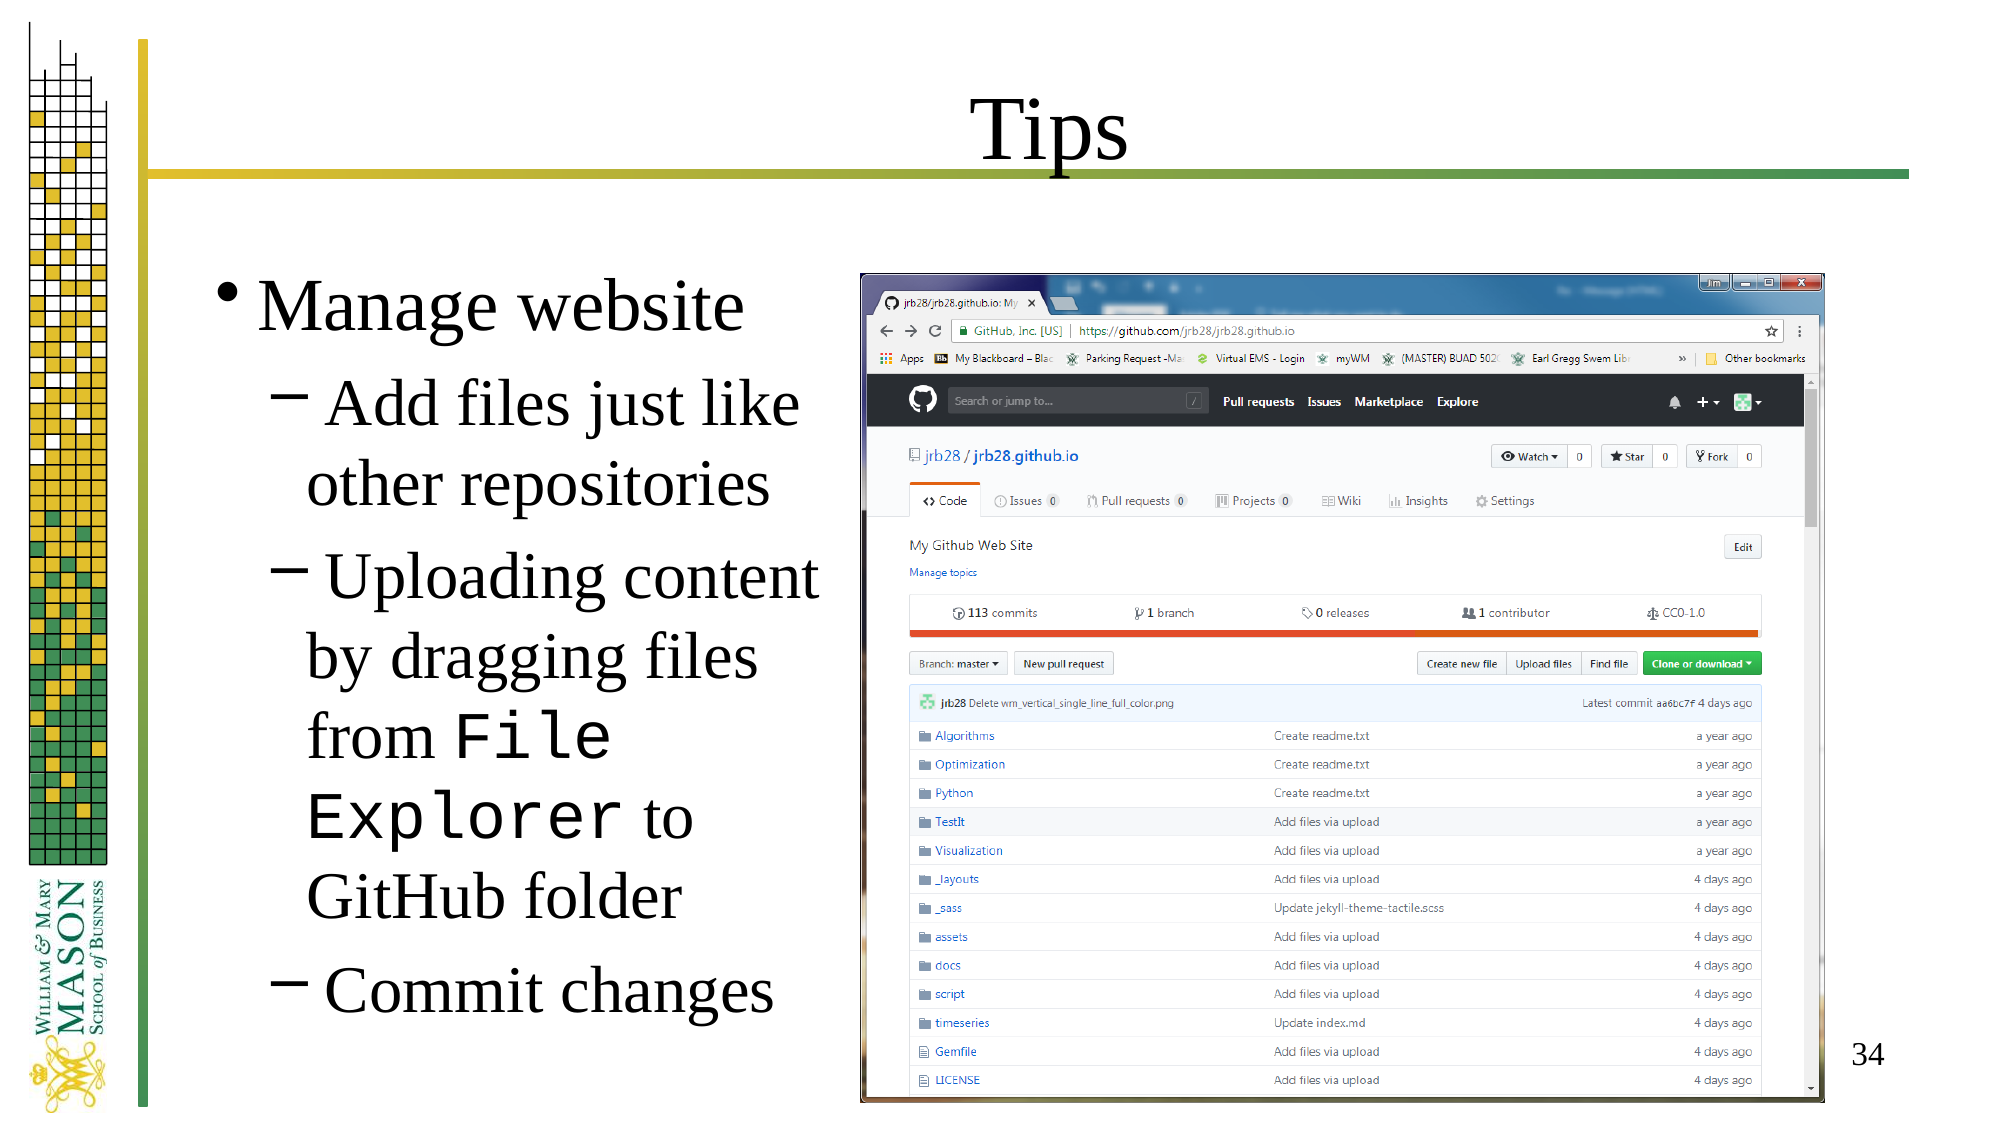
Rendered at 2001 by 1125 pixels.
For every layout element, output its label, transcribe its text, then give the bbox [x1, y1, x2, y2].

slide_number 34 [1829, 1024, 1901, 1103]
picture [29, 879, 107, 1113]
title Tips [200, 45, 1900, 200]
picture [860, 273, 1825, 1103]
list Manage website Add files just like other repositories Uploading content by dragging files from File Explorer to GitHub folder Commit changes [200, 248, 1900, 1016]
